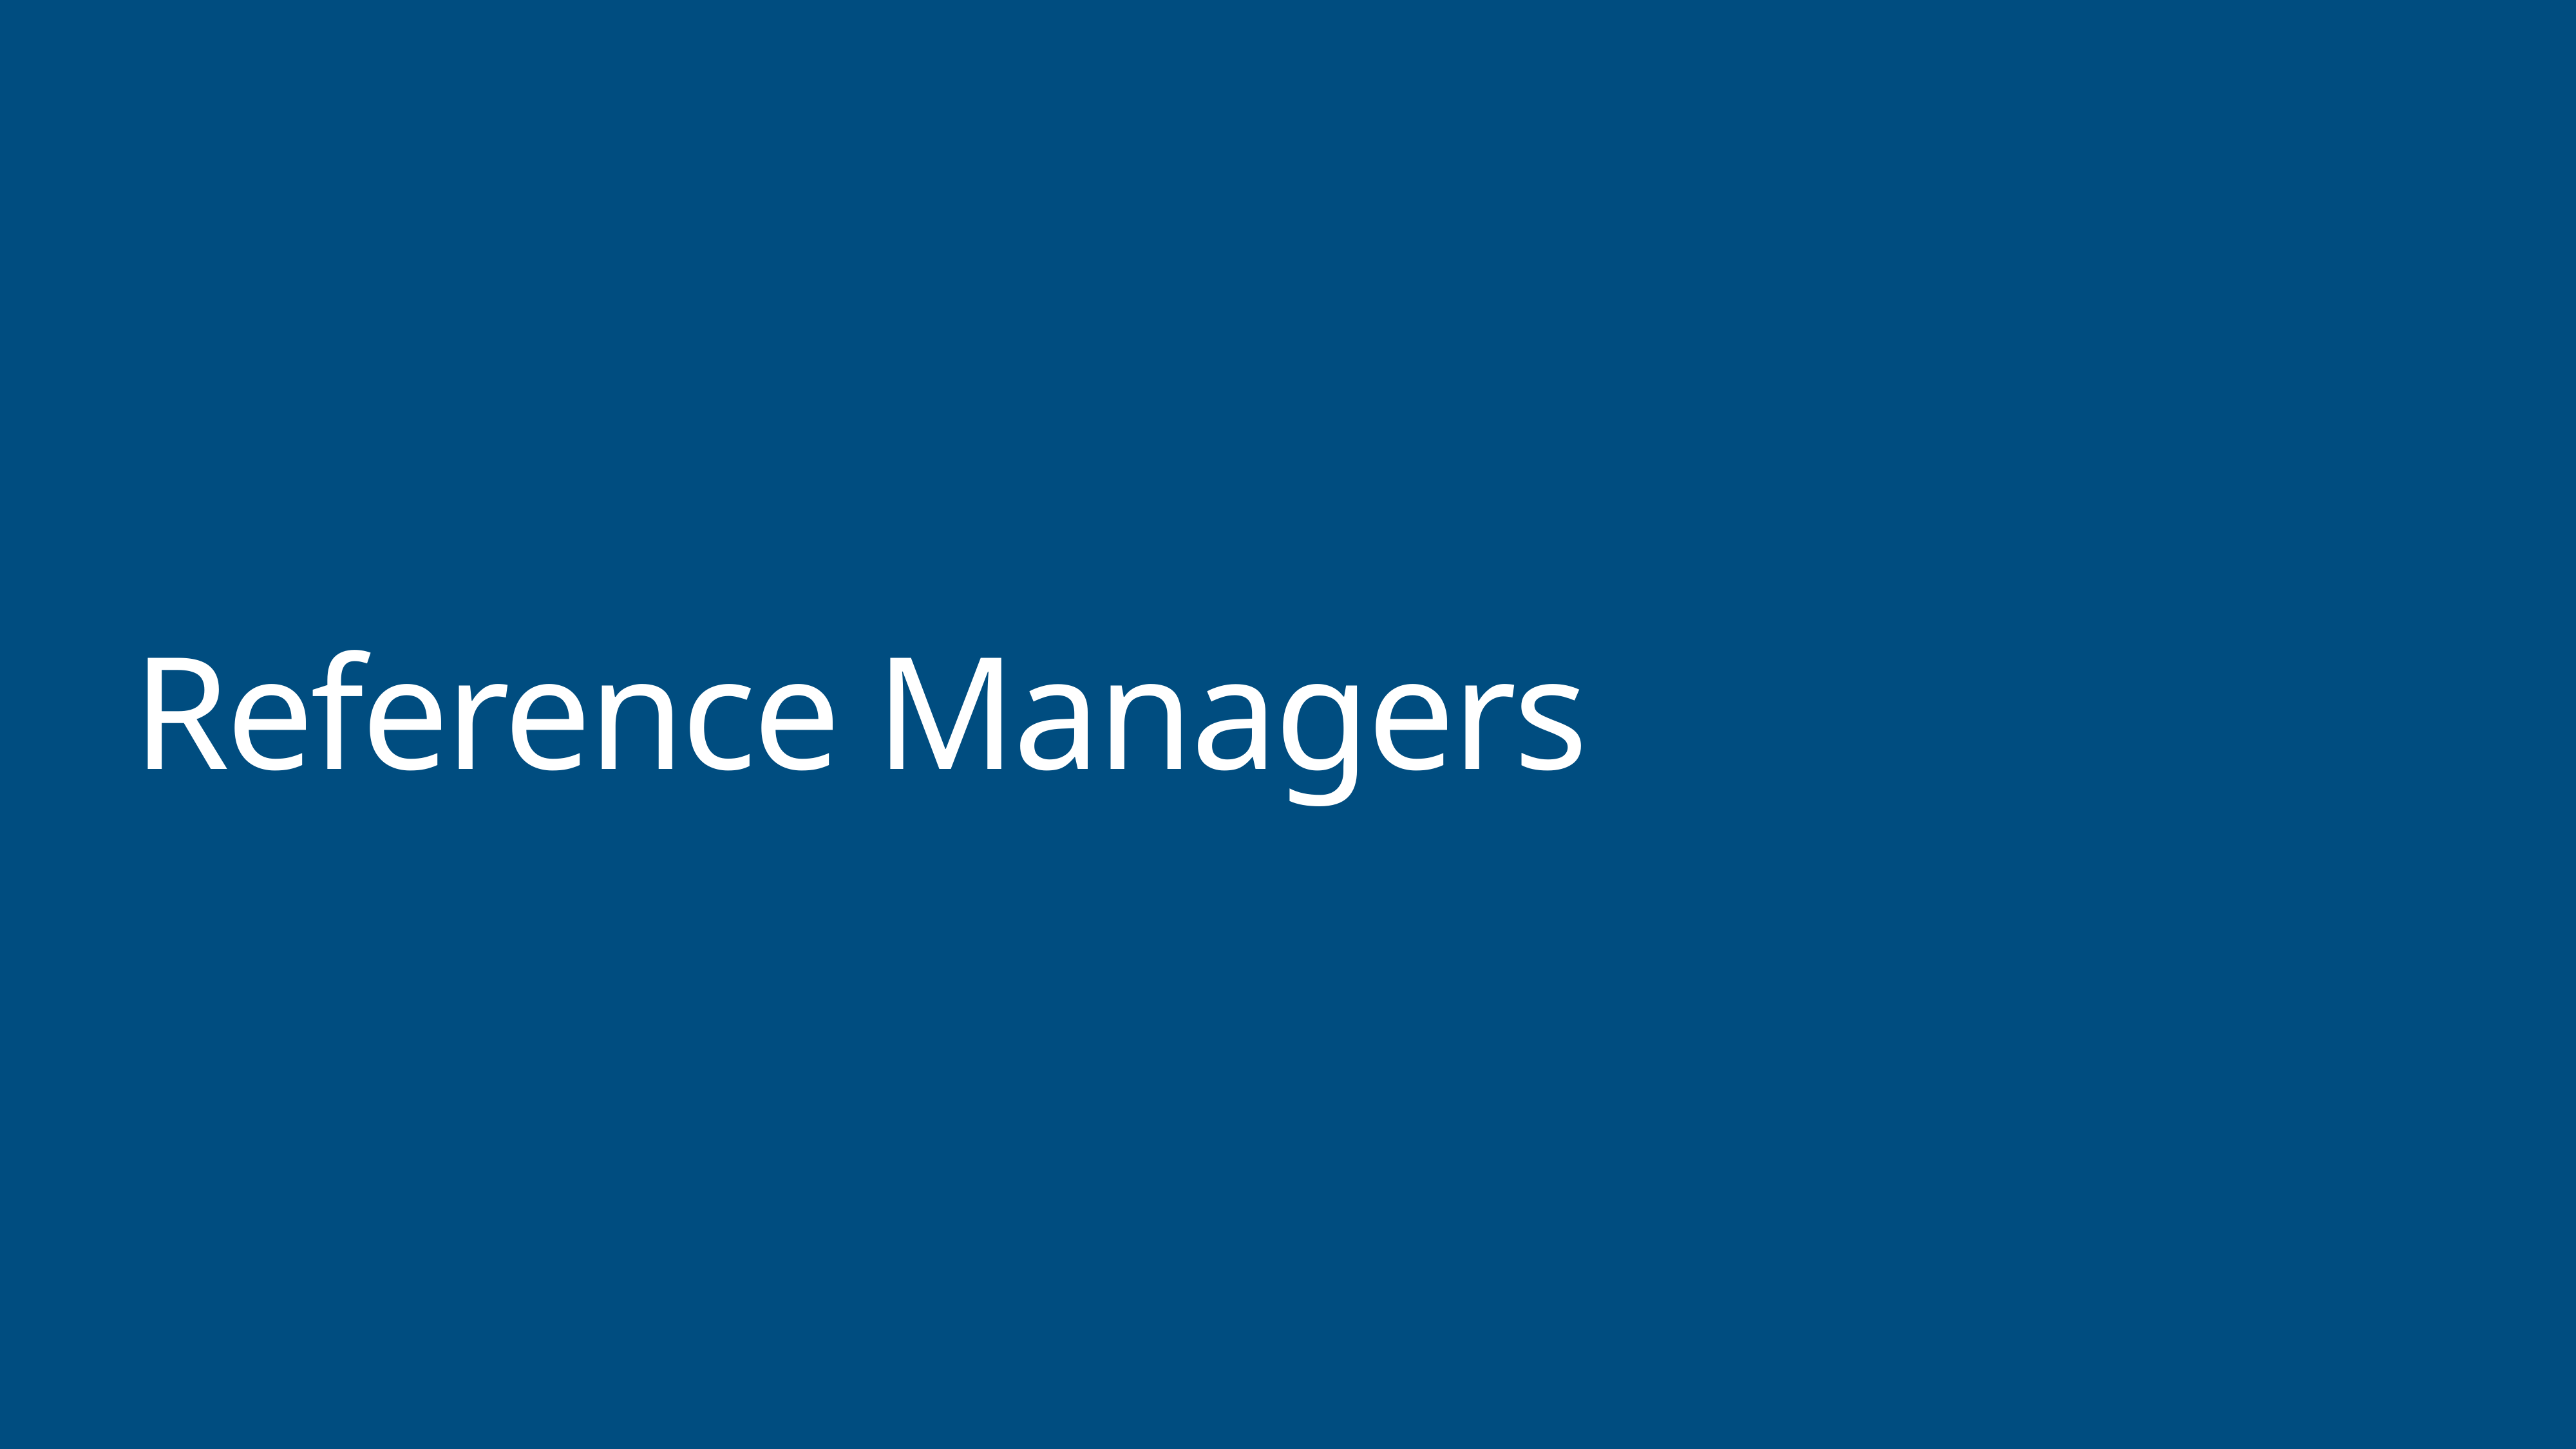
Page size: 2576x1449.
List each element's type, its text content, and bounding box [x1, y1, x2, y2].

title Reference Managers [127, 478, 2449, 971]
